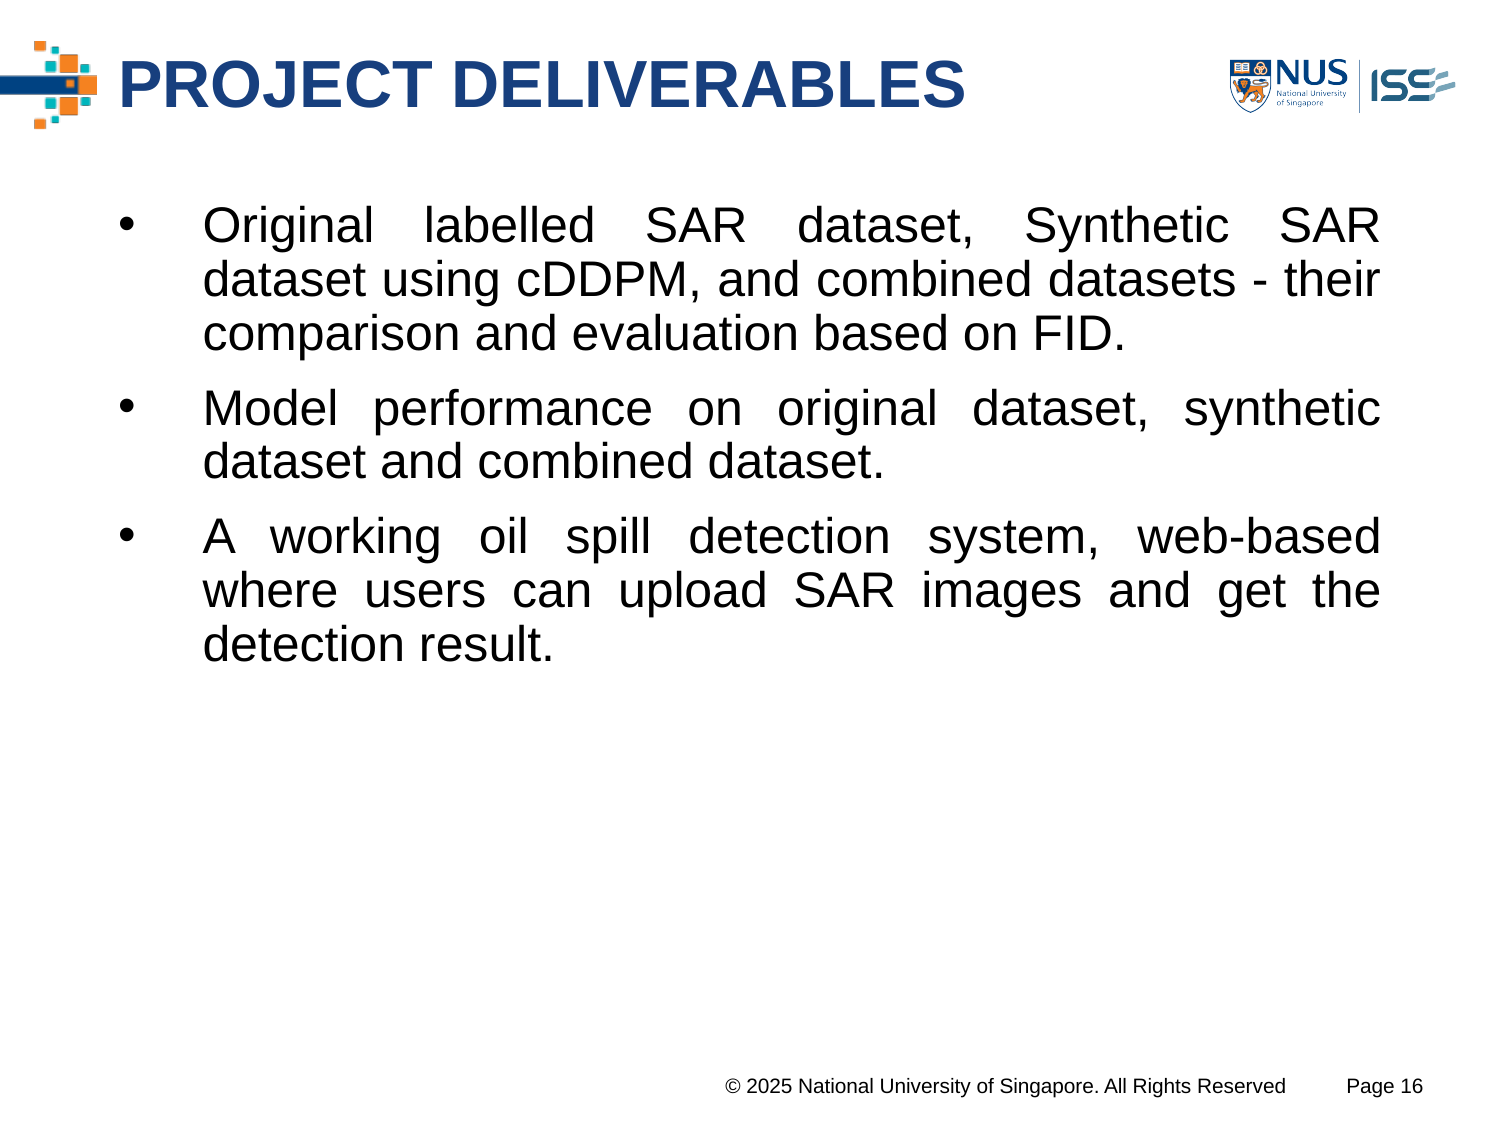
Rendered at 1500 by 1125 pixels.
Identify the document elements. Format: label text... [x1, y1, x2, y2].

picture [1192, 30, 1493, 142]
picture [0, 41, 97, 131]
list Original labelled SAR dataset, Synthetic SAR dataset using cDDPM, and combined datasets - their comparison and evaluation based on FID. Model performance on original dataset, synthetic dataset and combined dataset. A working oil spill detection system, web-based where users can upload SAR images and get the detection result. [103, 191, 1397, 872]
title PROJECT DELIVERABLES [103, 41, 1186, 131]
